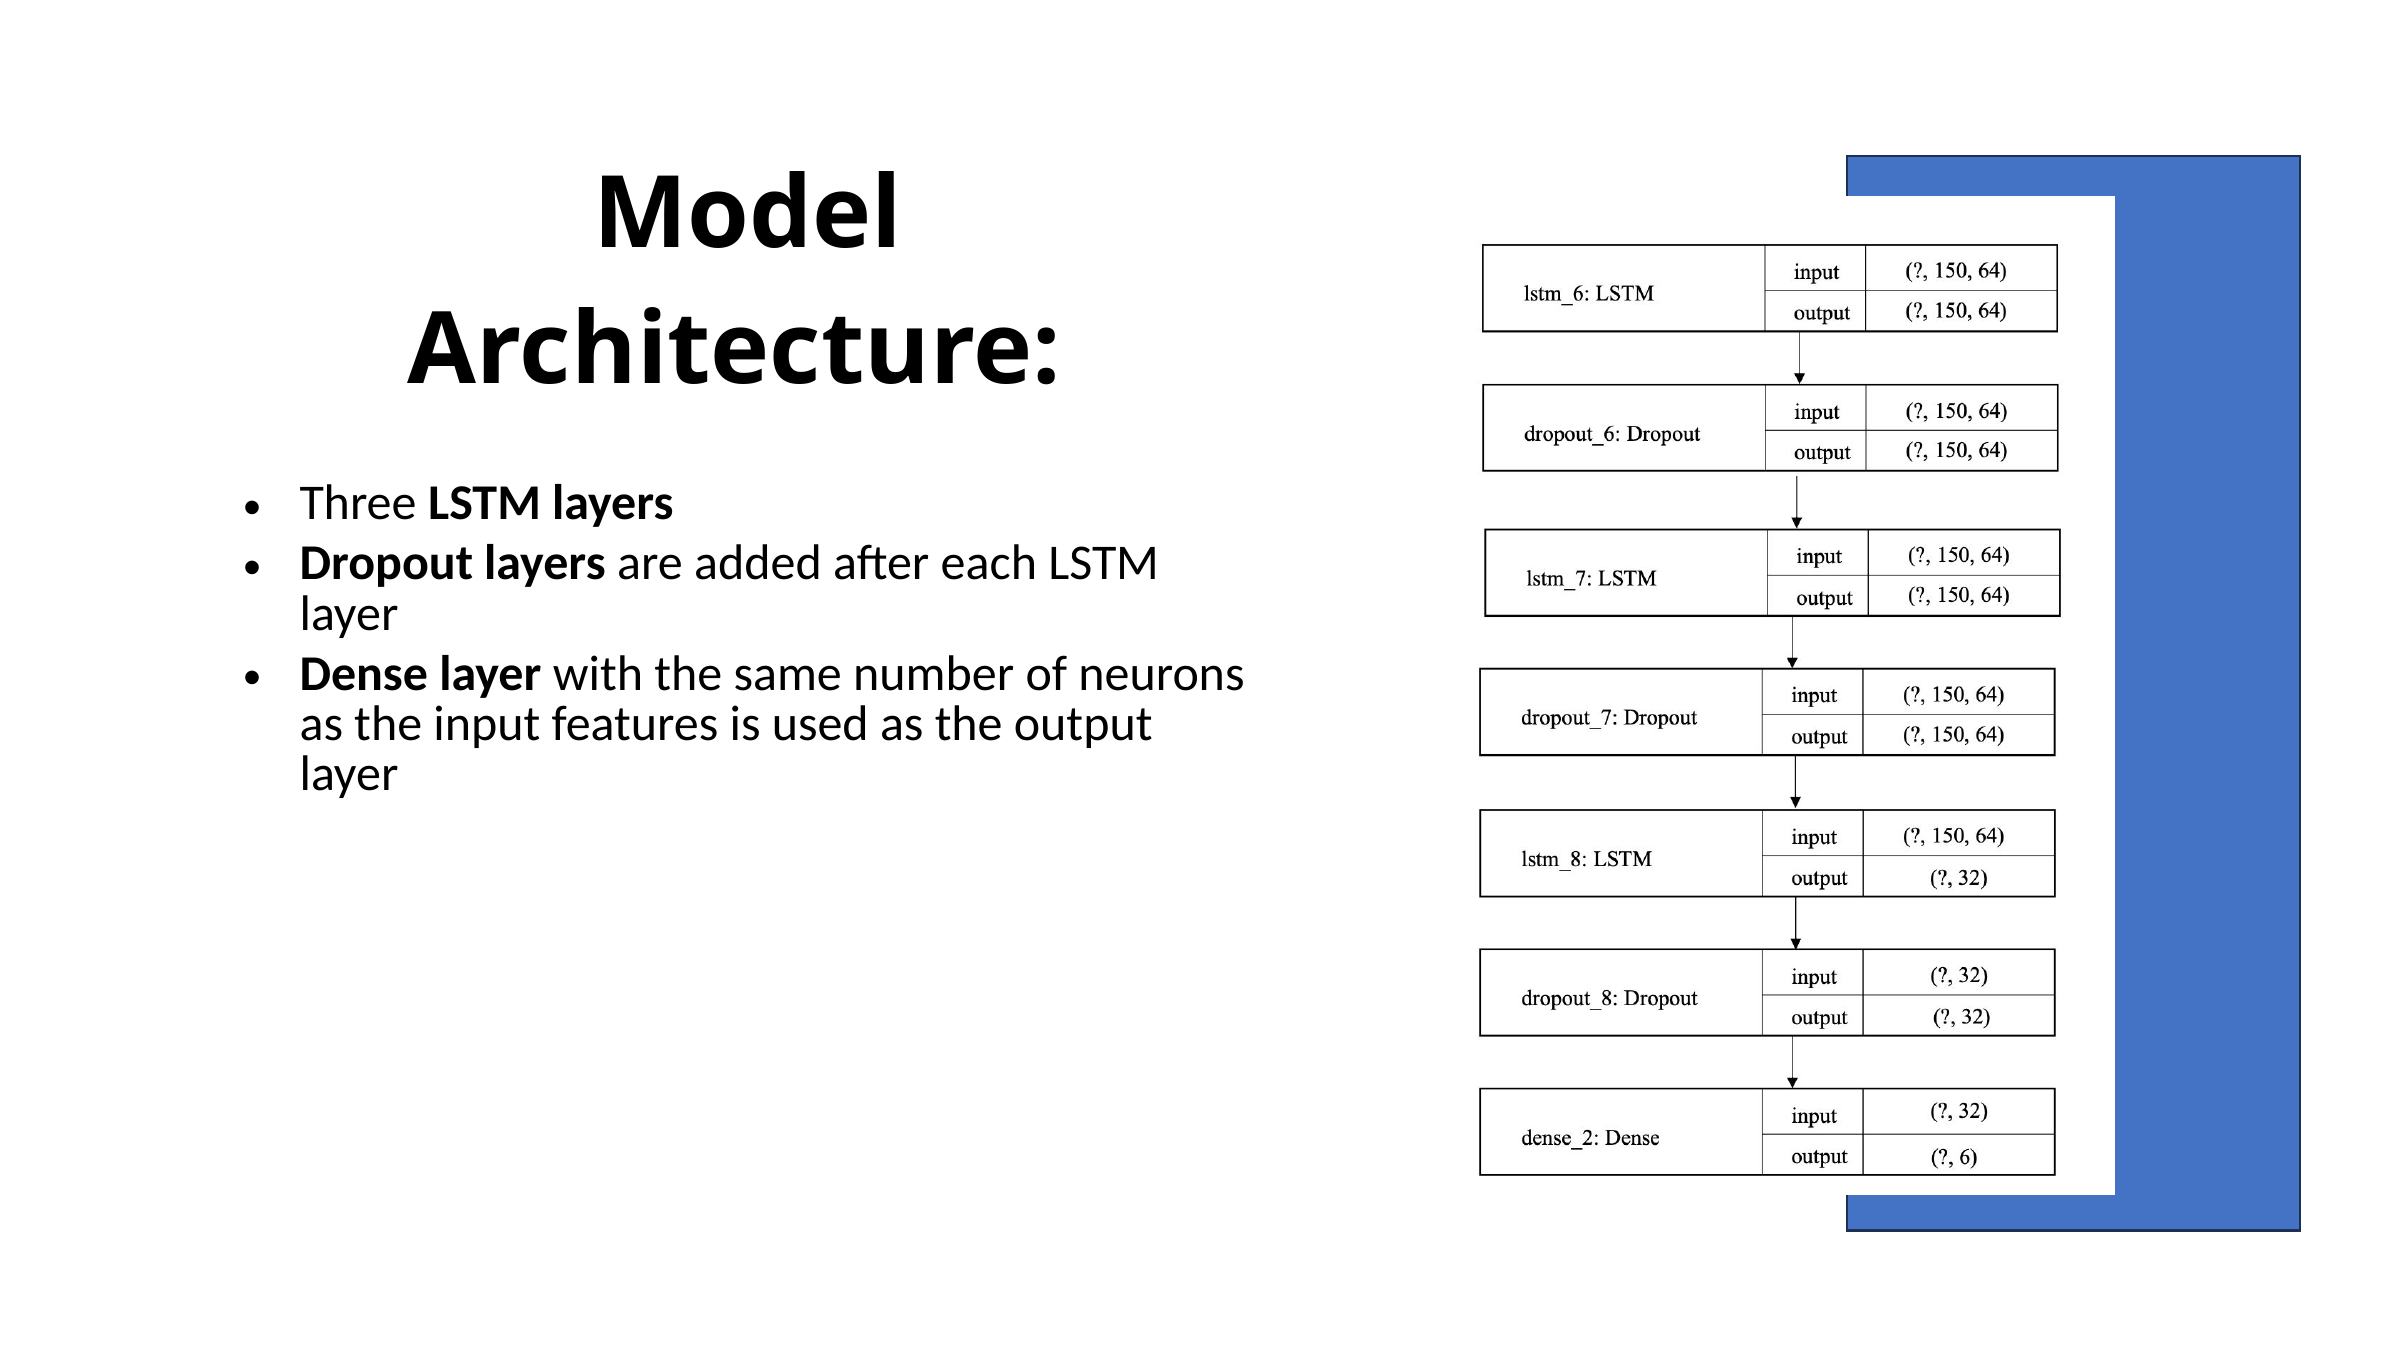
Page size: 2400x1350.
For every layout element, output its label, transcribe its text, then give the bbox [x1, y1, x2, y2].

title Model Architecture: [223, 98, 1272, 423]
text_box [1846, 155, 2301, 1232]
picture [1408, 195, 2115, 1195]
list Three LSTM layers Dropout layers are added after each LSTM layer Dense layer with the same number of neurons as the input features is used as the output layer [225, 473, 1272, 1170]
